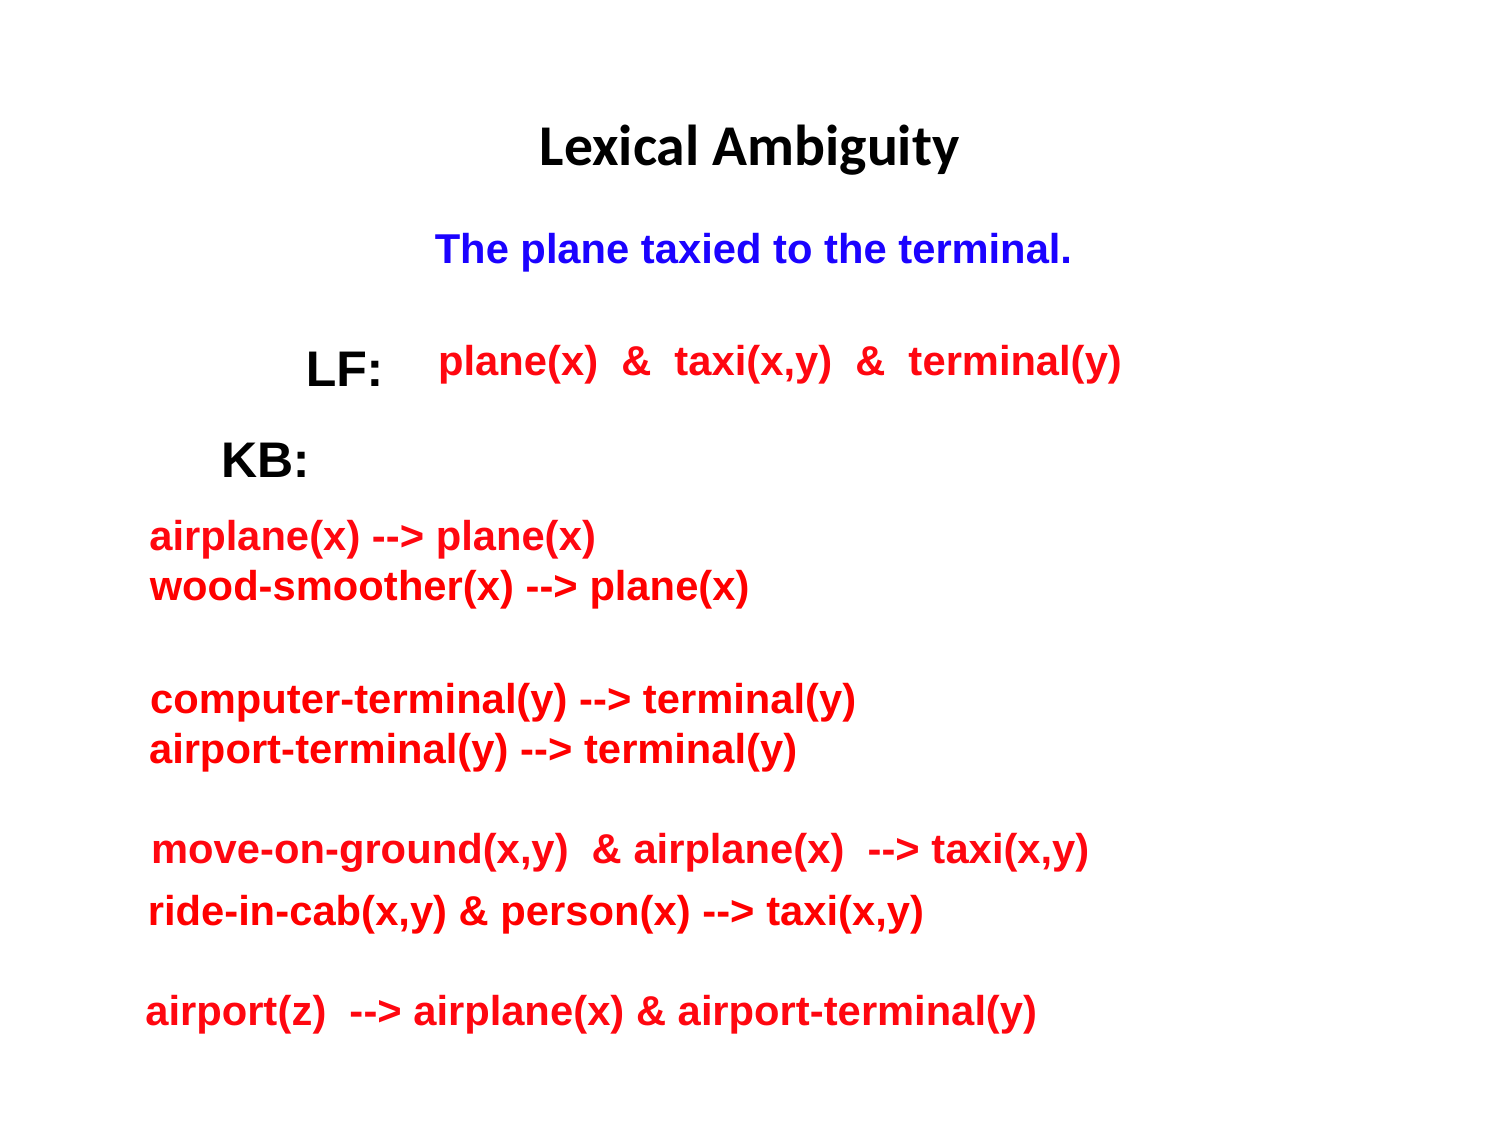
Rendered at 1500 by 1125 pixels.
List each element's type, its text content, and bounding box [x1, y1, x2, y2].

text_box airport(z) --> airplane(x) & airport-terminal(y) [134, 987, 1049, 1039]
text_box computer-terminal(y) --> terminal(y) [139, 675, 868, 726]
text_box move-on-ground(x,y) & airplane(x) --> taxi(x,y) [140, 825, 1101, 876]
text_box wood-smoother(x) --> plane(x) [139, 562, 761, 614]
text_box airport-terminal(y) --> terminal(y) [138, 725, 809, 776]
text_box KB: [210, 432, 321, 492]
title Lexical Ambiguity [323, 99, 1177, 185]
text_box The plane taxied to the terminal. [424, 225, 1083, 277]
text_box ride-in-cab(x,y) & person(x) --> taxi(x,y) [137, 887, 941, 939]
text_box LF: [295, 341, 395, 401]
text_box airplane(x) --> plane(x) [139, 512, 607, 562]
text_box plane(x) & taxi(x,y) & terminal(y) [427, 337, 1133, 389]
